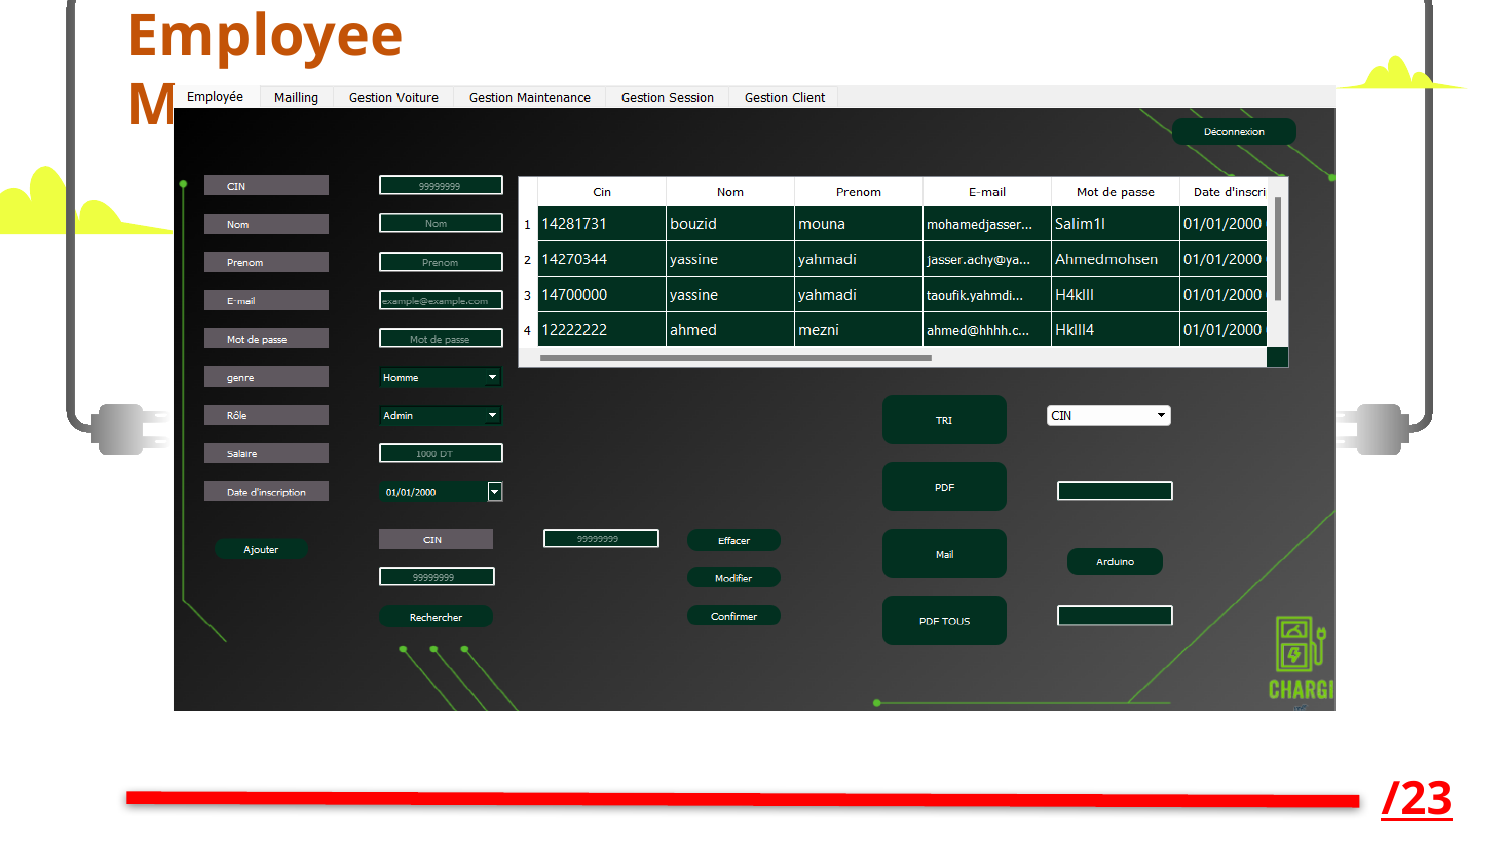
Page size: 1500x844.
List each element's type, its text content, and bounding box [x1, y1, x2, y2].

subtitle Employee Management : [111, 0, 720, 44]
picture [173, 85, 1337, 711]
text_box /23 [1366, 753, 1500, 839]
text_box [126, 797, 1360, 802]
